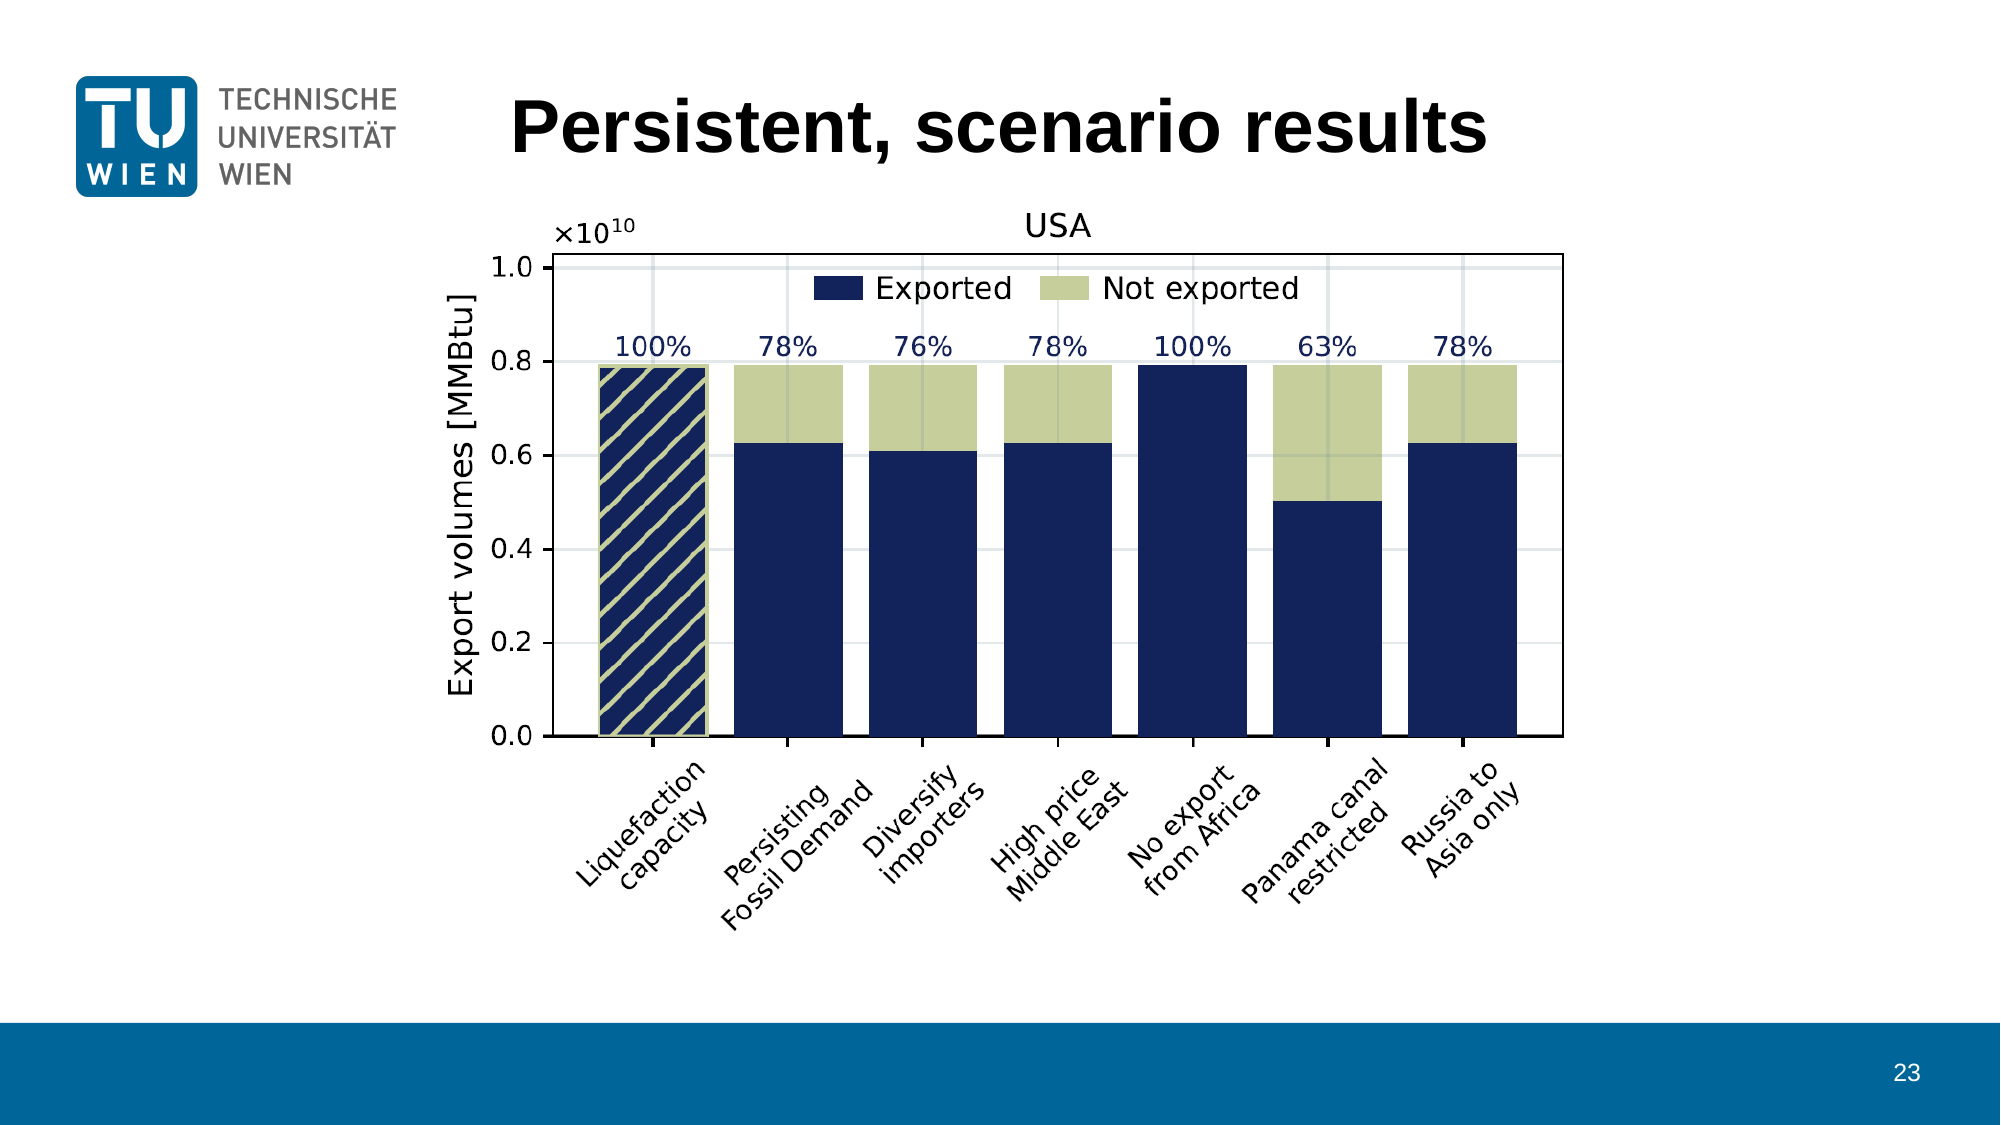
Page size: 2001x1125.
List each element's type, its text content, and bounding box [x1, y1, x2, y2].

picture [163, 89, 184, 147]
picture [415, 184, 1585, 940]
picture [102, 105, 114, 147]
picture [137, 89, 158, 147]
text_box Persistent, scenario results [290, 69, 1710, 175]
picture [76, 76, 83, 83]
picture [191, 76, 396, 197]
picture [169, 164, 184, 184]
picture [142, 164, 155, 184]
picture [86, 89, 130, 101]
picture [88, 164, 112, 184]
slide_number 23 [1785, 1047, 1922, 1095]
